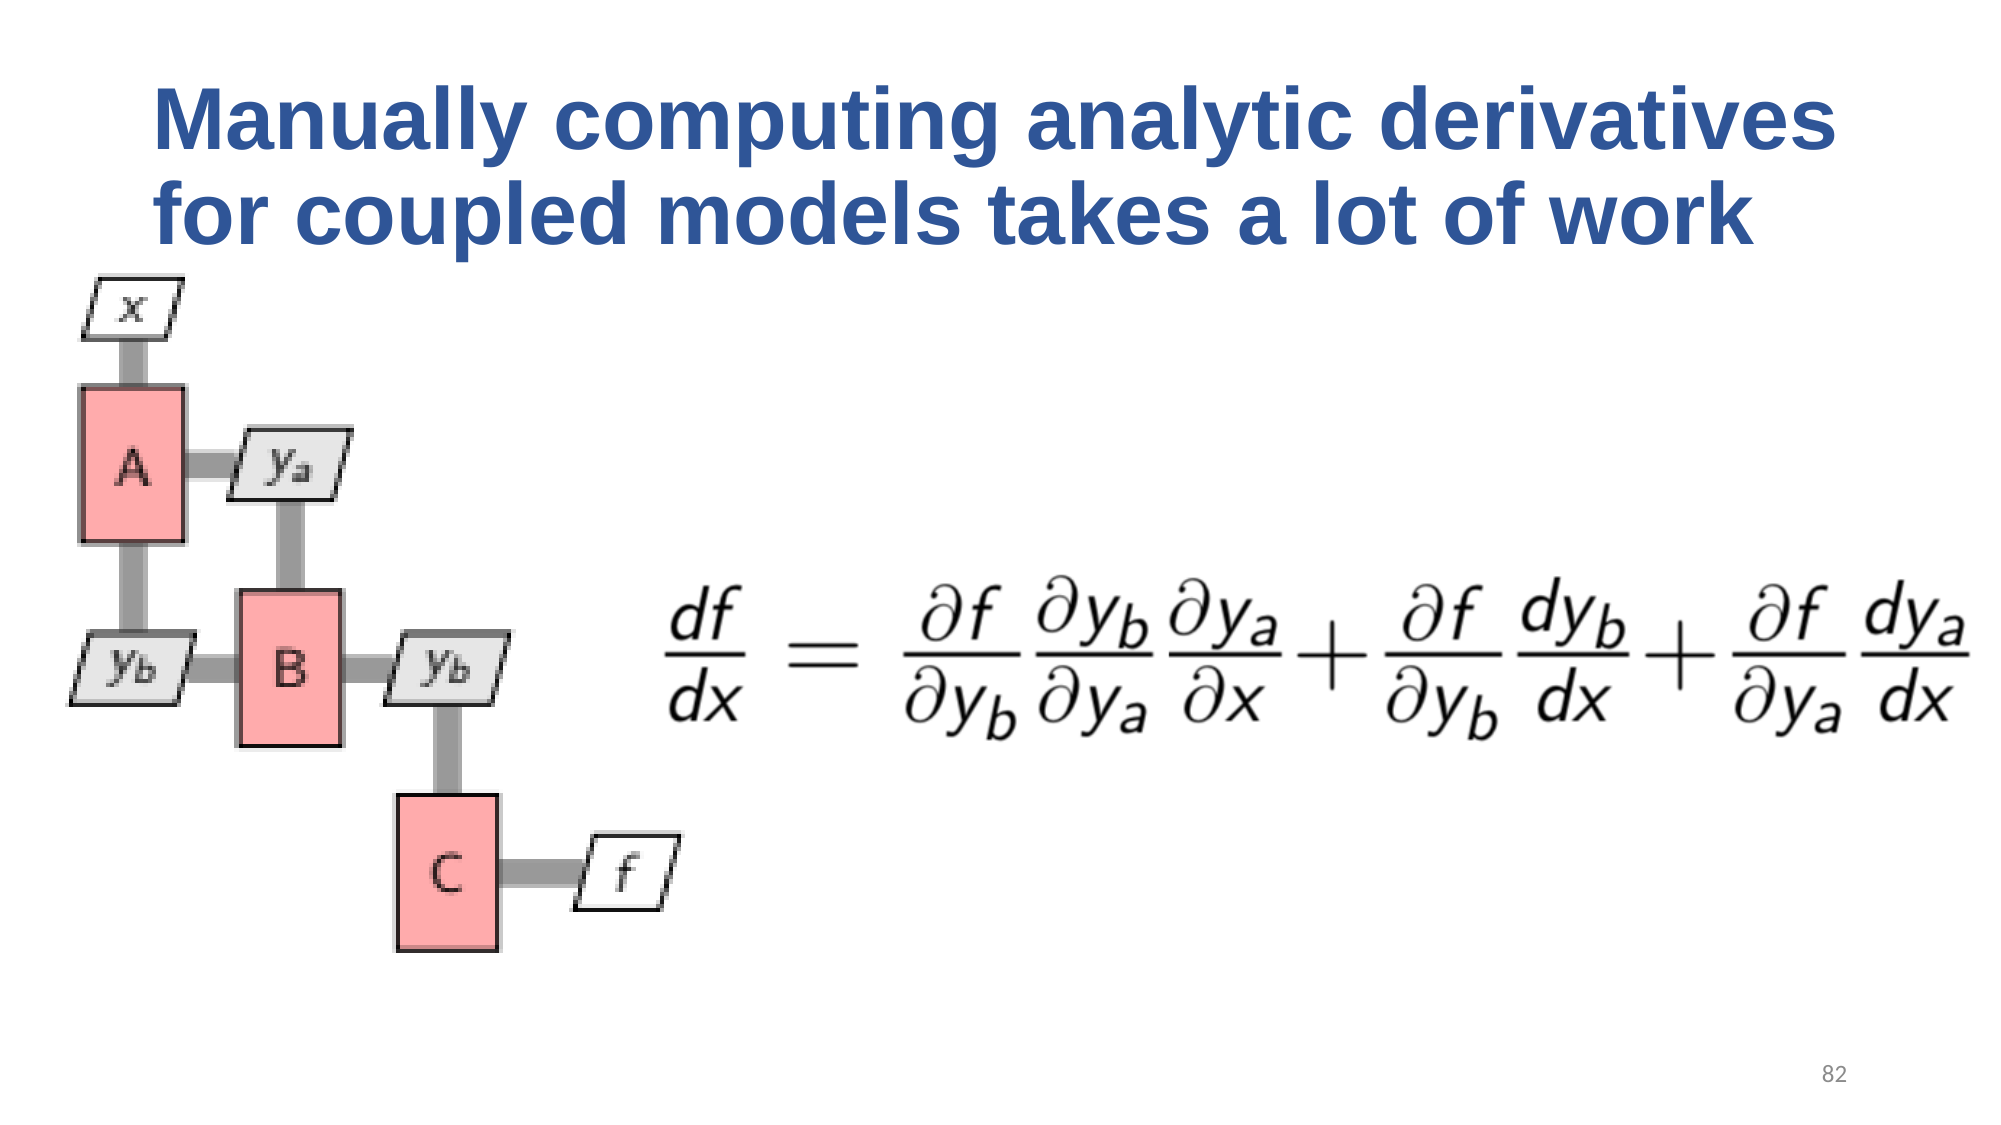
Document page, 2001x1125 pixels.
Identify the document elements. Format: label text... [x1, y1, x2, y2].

title Manually computing analytic derivatives for coupled models takes a lot of work [137, 59, 1863, 278]
slide_number 82 [1412, 1042, 1863, 1103]
picture [23, 232, 2000, 1036]
